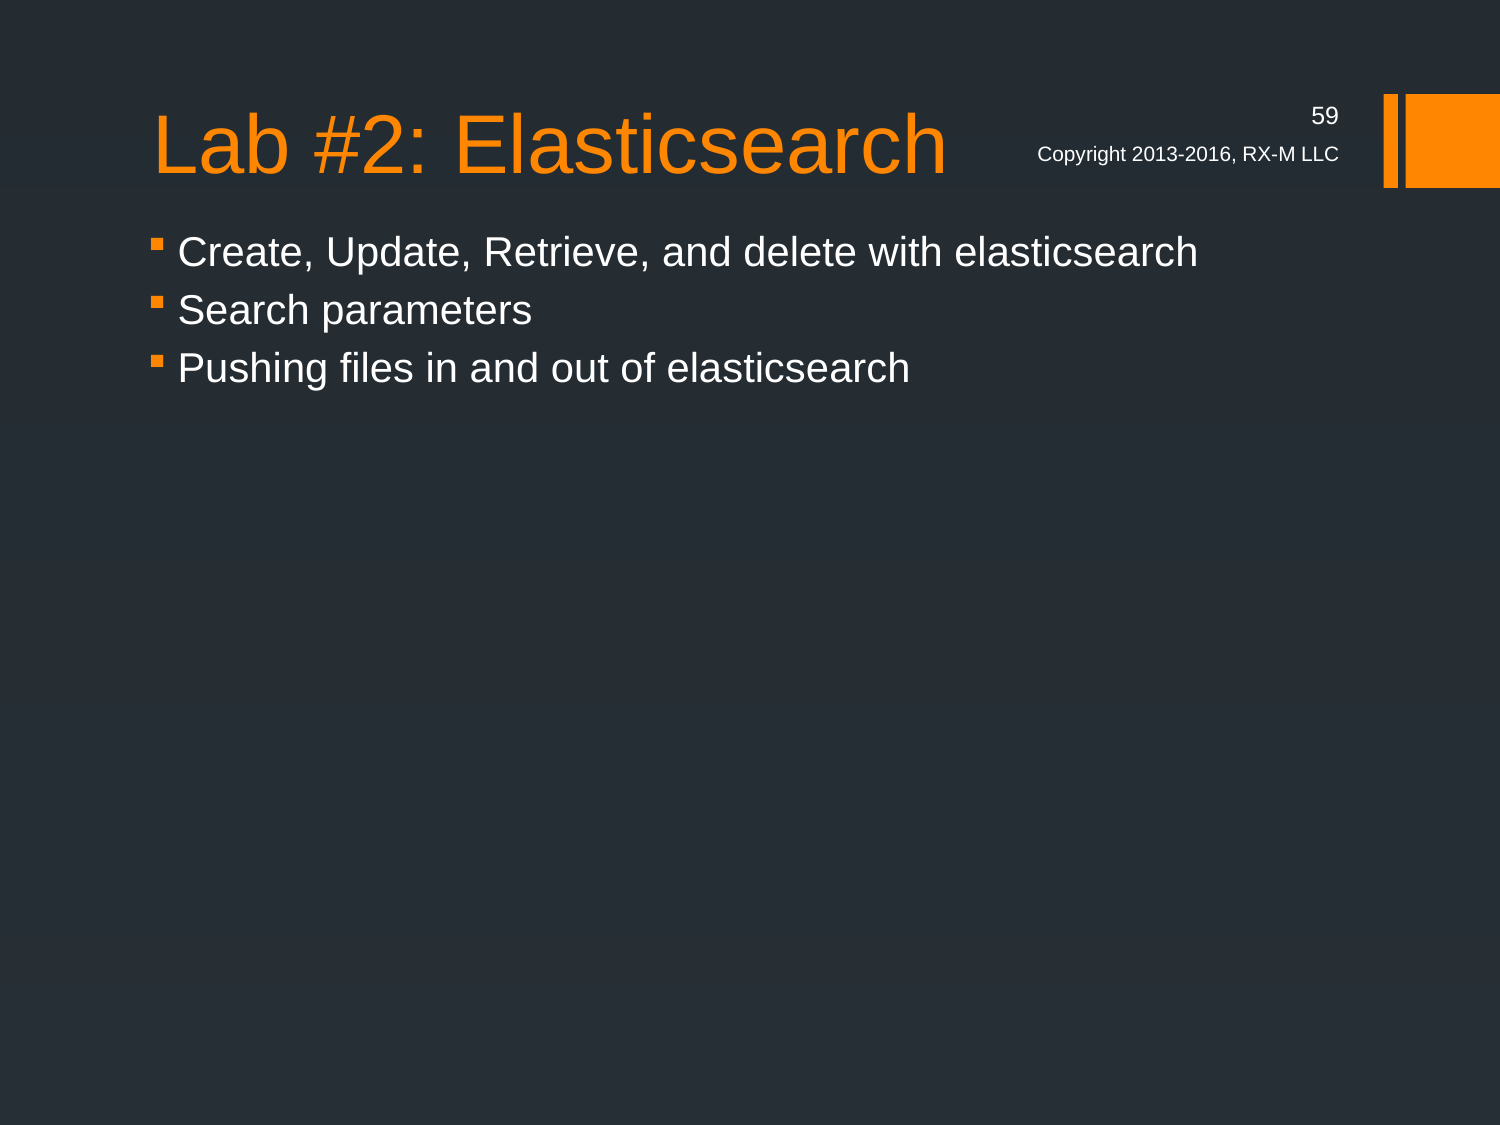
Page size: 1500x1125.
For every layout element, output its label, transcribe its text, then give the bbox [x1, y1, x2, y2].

title Lab #2: Elasticsearch [137, 8, 1338, 198]
list Create, Update, Retrieve, and delete with elasticsearch Search parameters Pushing files in and out of elasticsearch [125, 216, 1325, 1088]
slide_number 59 [1199, 90, 1355, 140]
footer Copyright 2013-2016, RX-M LLC [985, 140, 1355, 190]
